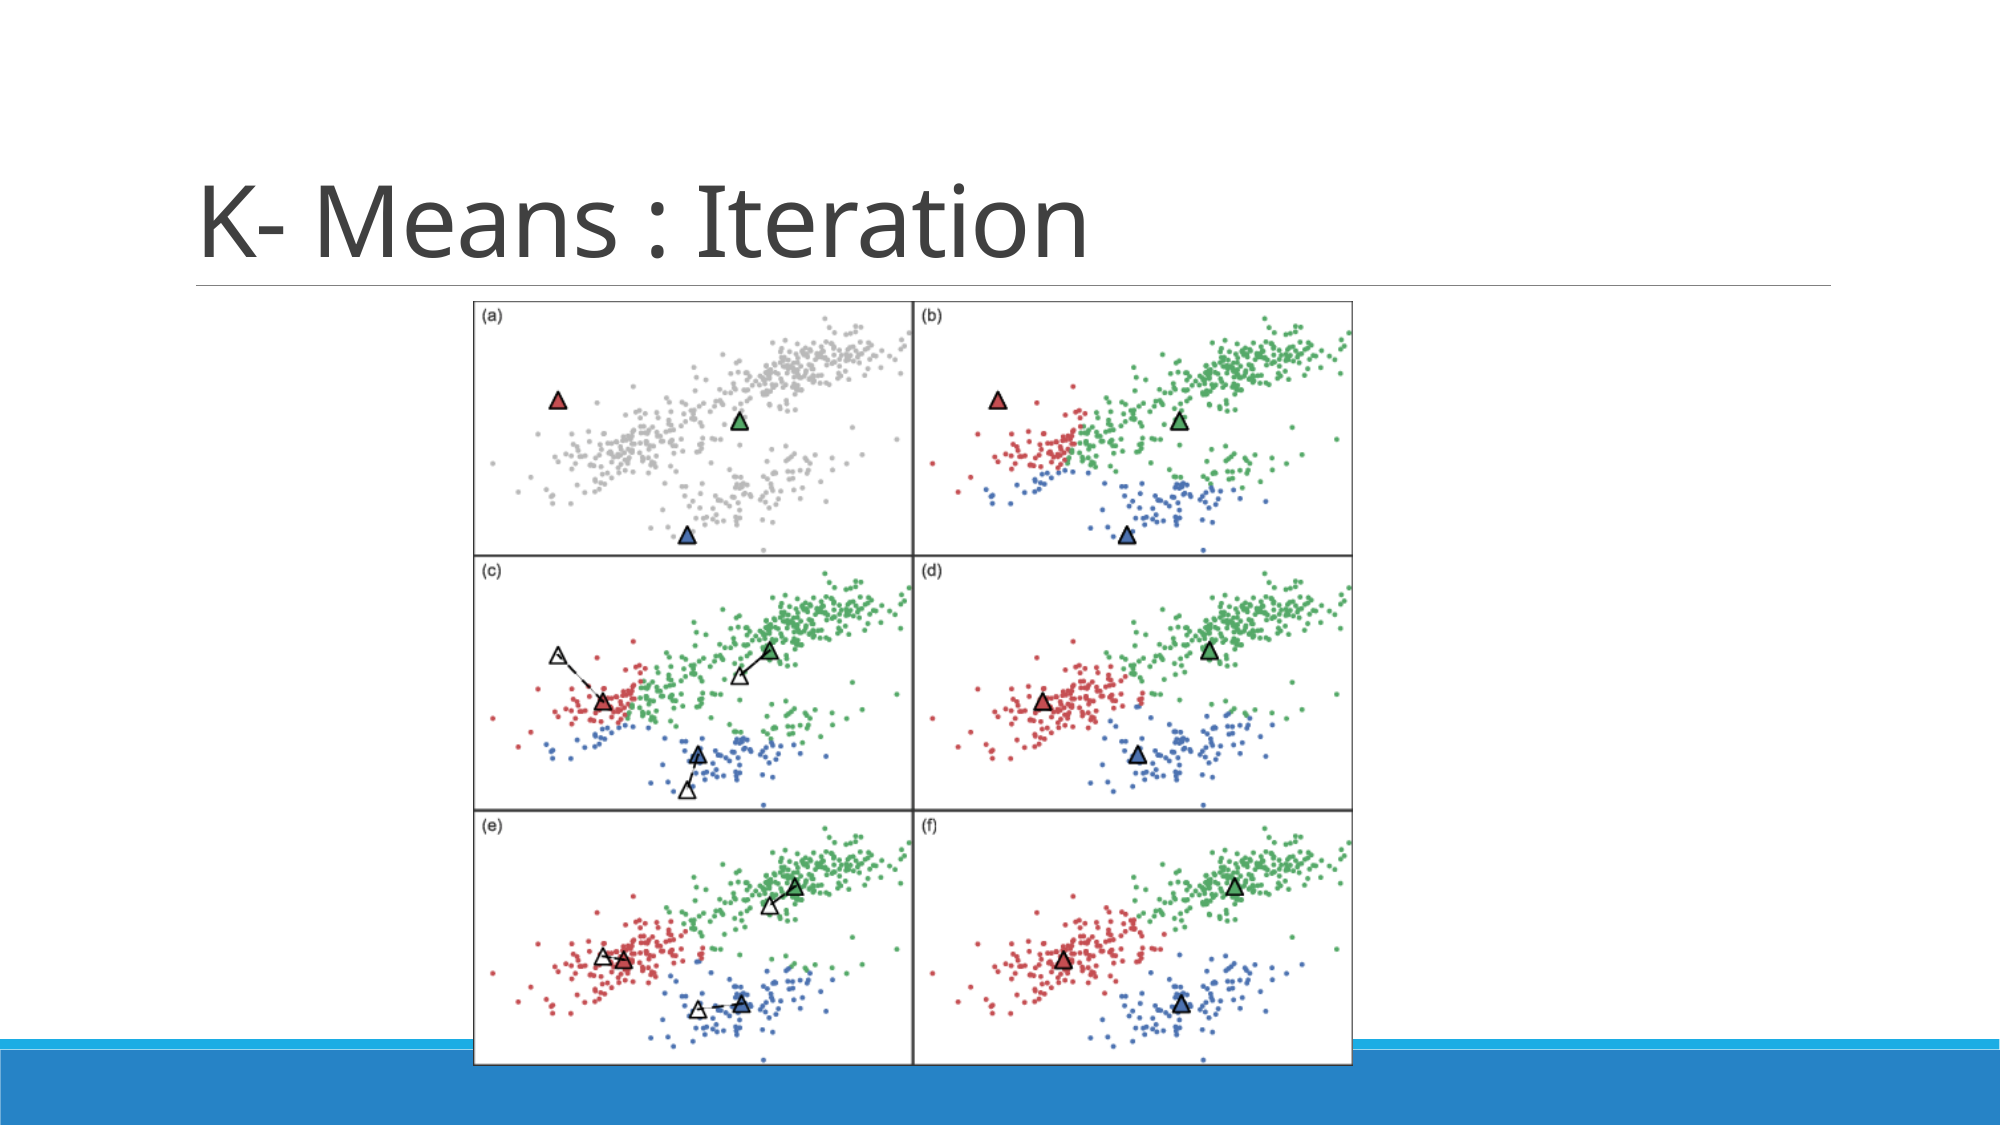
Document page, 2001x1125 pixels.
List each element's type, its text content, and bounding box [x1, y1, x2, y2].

title K- Means : Iteration [180, 47, 1830, 285]
picture [472, 301, 1353, 1067]
